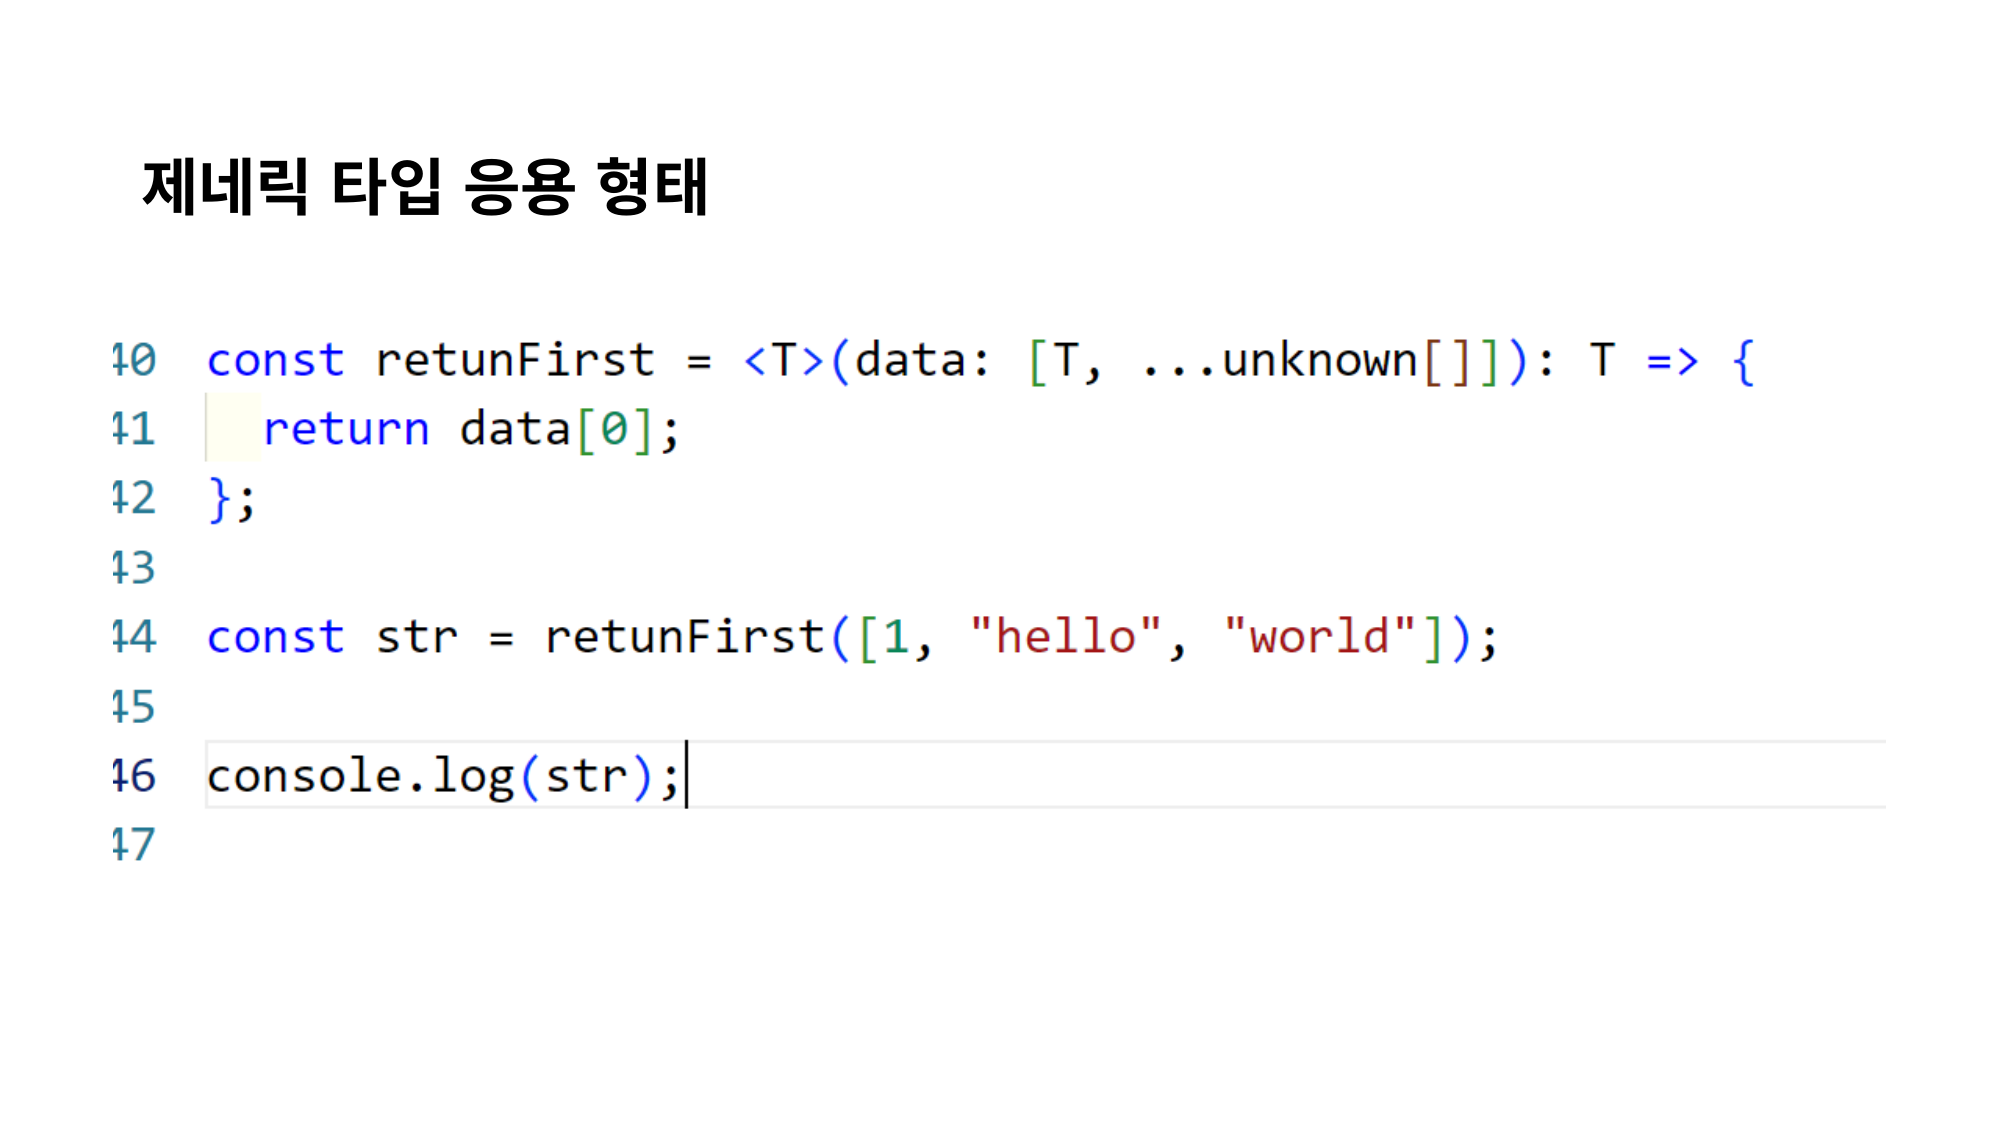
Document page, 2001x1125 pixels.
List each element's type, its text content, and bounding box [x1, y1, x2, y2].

picture [113, 307, 1886, 870]
text_box 제네릭 타입 응용 형태 [126, 140, 1874, 231]
